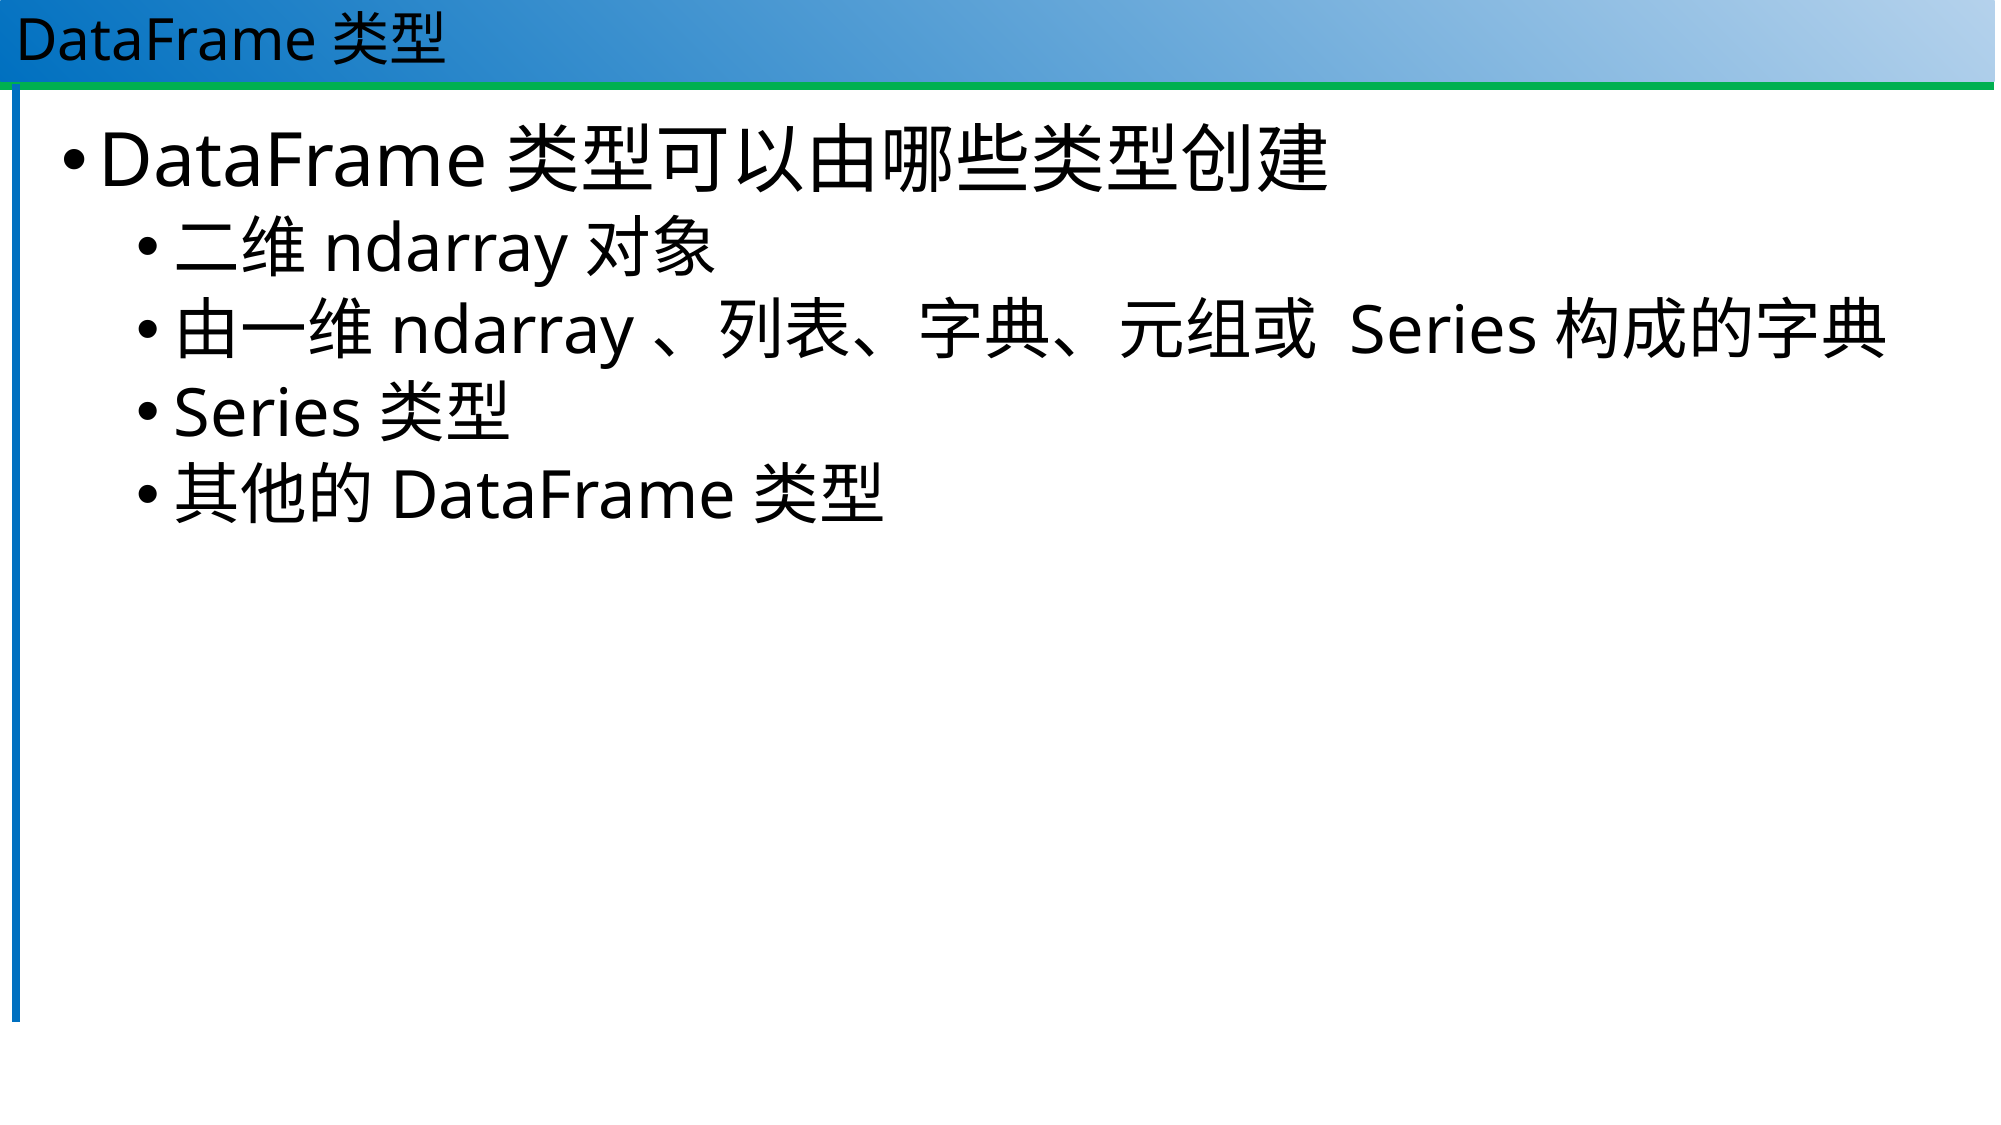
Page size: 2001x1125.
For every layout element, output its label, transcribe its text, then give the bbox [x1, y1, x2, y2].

title DataFrame类型 [0, 0, 1995, 82]
list DataFrame类型可以由哪些类型创建 二维ndarray对象 由一维ndarray、列表、字典、元组或 Series构成的字典 Series类型 其他的DataFrame类型 [46, 114, 1910, 876]
